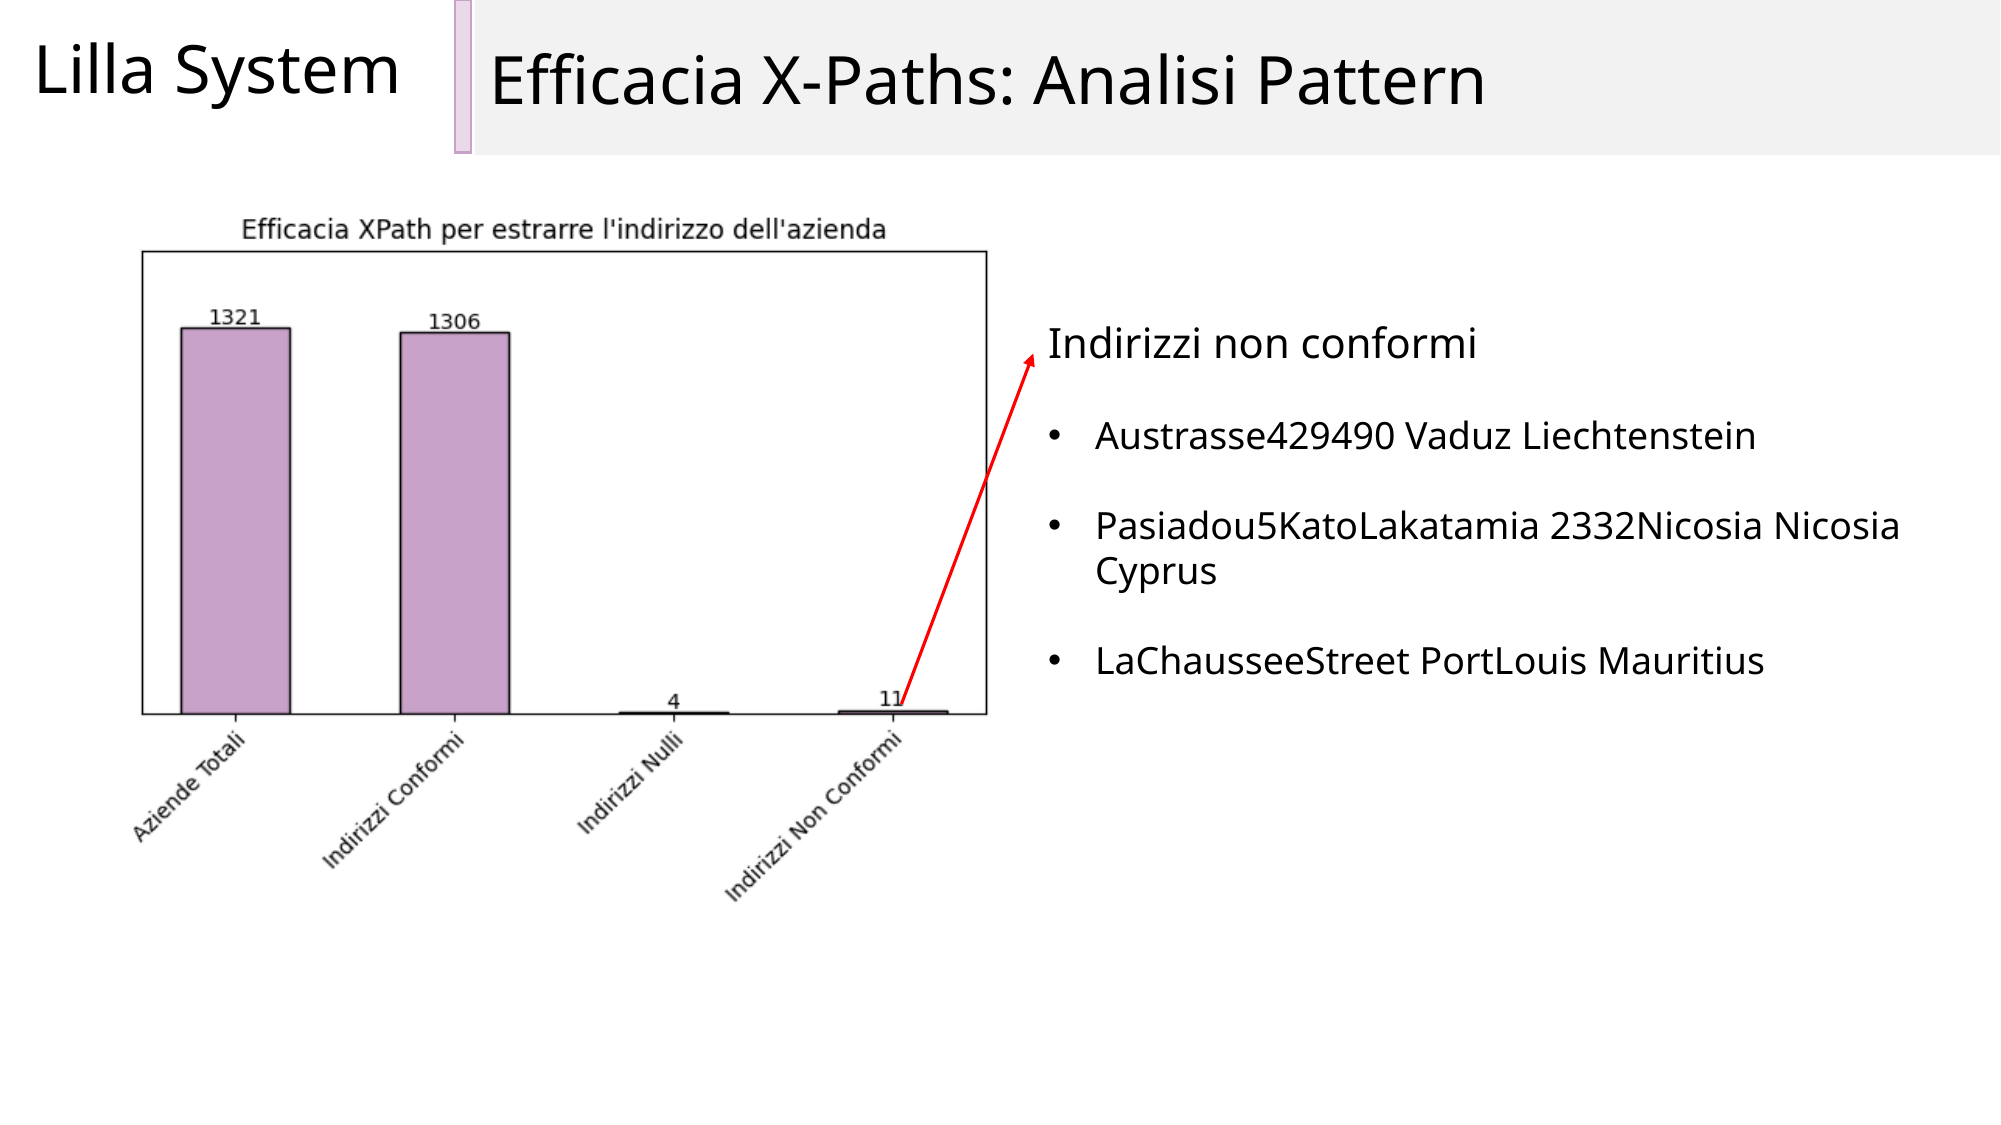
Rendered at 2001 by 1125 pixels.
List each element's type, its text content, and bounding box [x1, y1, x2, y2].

text_box Indirizzi non conformi Austrasse429490 Vaduz Liechtenstein Pasiadou5KatoLakatamia 2332Nicosia Nicosia Cyprus LaChausseeStreet PortLouis Mauritius [1033, 309, 1993, 690]
text_box Efficacia X-Paths: Analisi Pattern [474, 0, 2000, 156]
text_box Lilla System [18, 19, 469, 115]
text_box [454, 0, 472, 154]
picture [114, 203, 1000, 921]
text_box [901, 353, 1034, 705]
